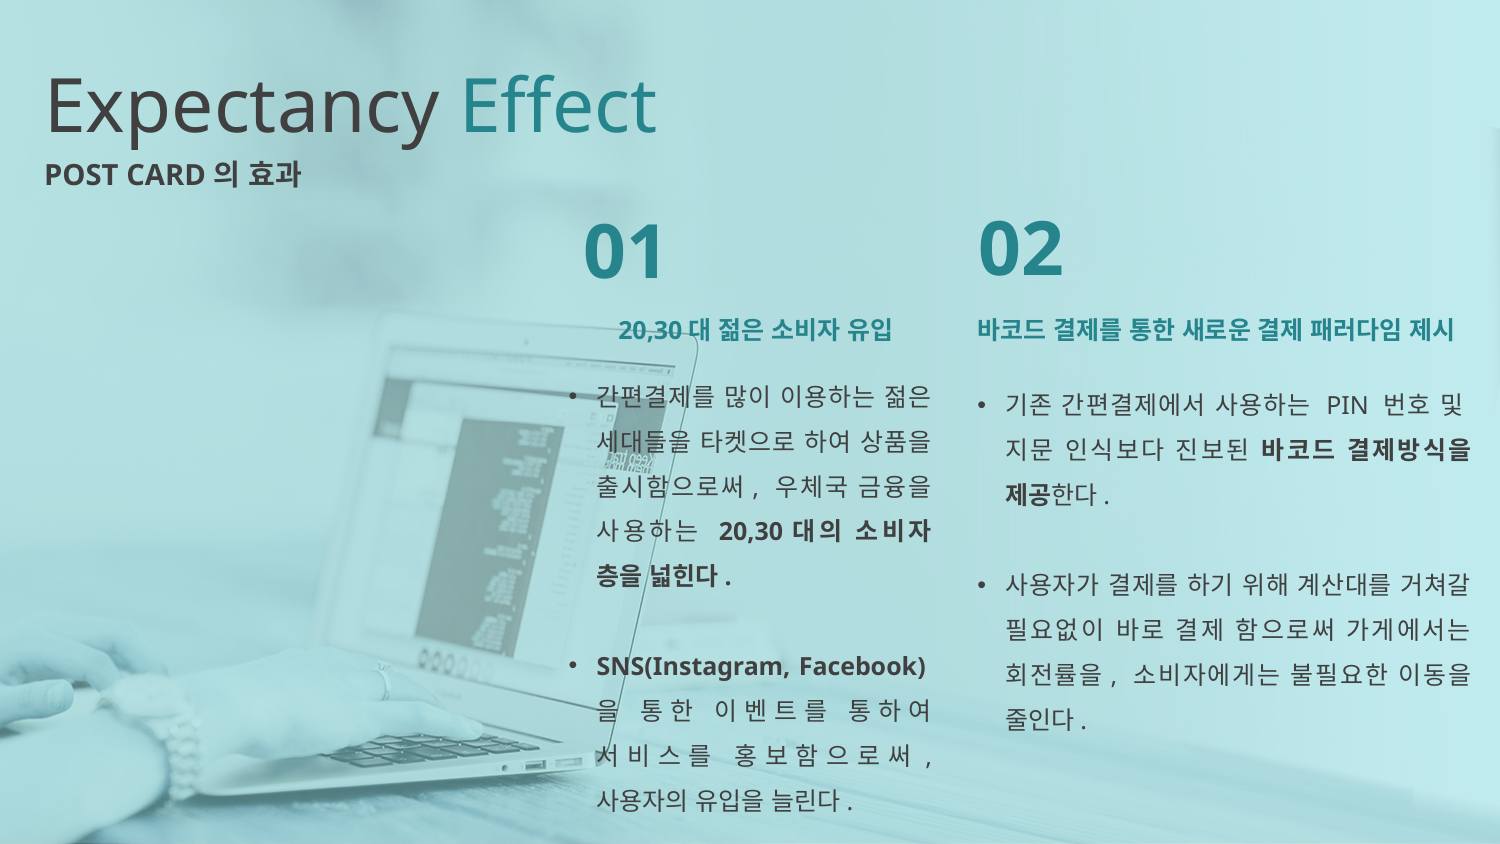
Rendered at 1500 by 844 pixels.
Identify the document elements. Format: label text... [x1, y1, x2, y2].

text_box 02 [963, 193, 1137, 289]
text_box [962, 291, 1487, 743]
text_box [548, 306, 963, 824]
list Expectancy Effect [29, 55, 809, 151]
text_box [0, 0, 1500, 844]
list POST CARD의 효과 [29, 150, 727, 198]
text_box 01 [568, 195, 734, 301]
